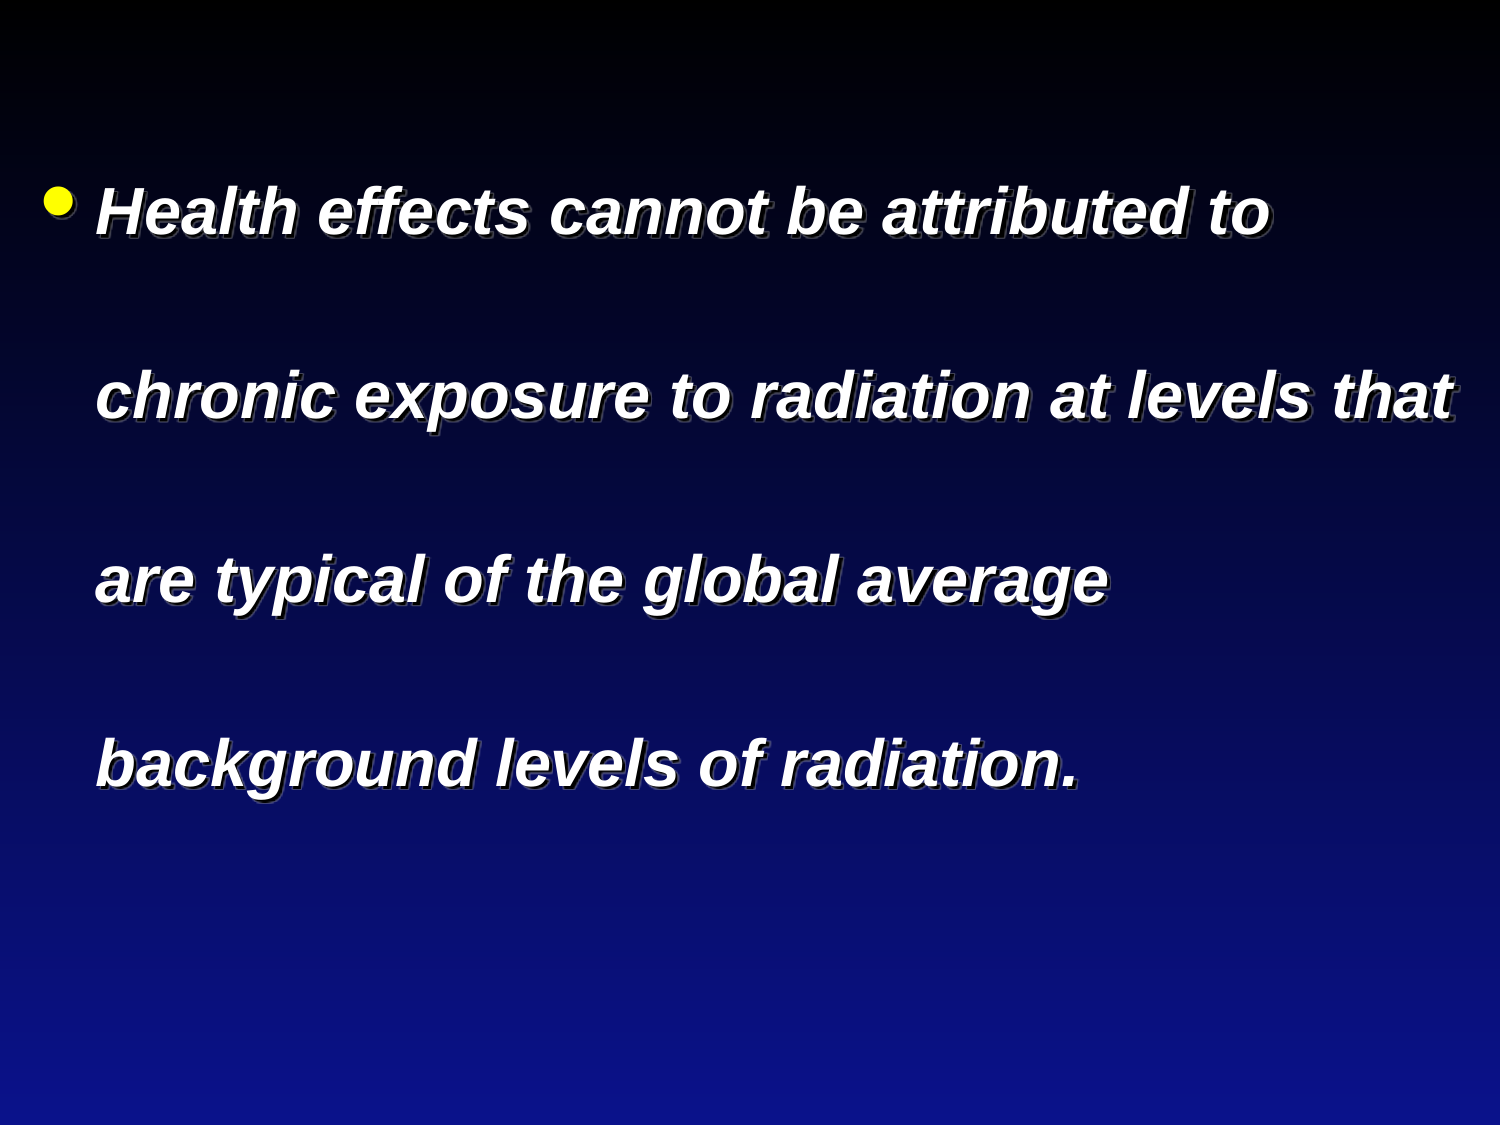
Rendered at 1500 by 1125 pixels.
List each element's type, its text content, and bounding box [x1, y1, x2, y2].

list Health effects cannot be attributed to chronic exposure to radiation at levels that are typical of the global average background levels of radiation. [24, 56, 1476, 1091]
